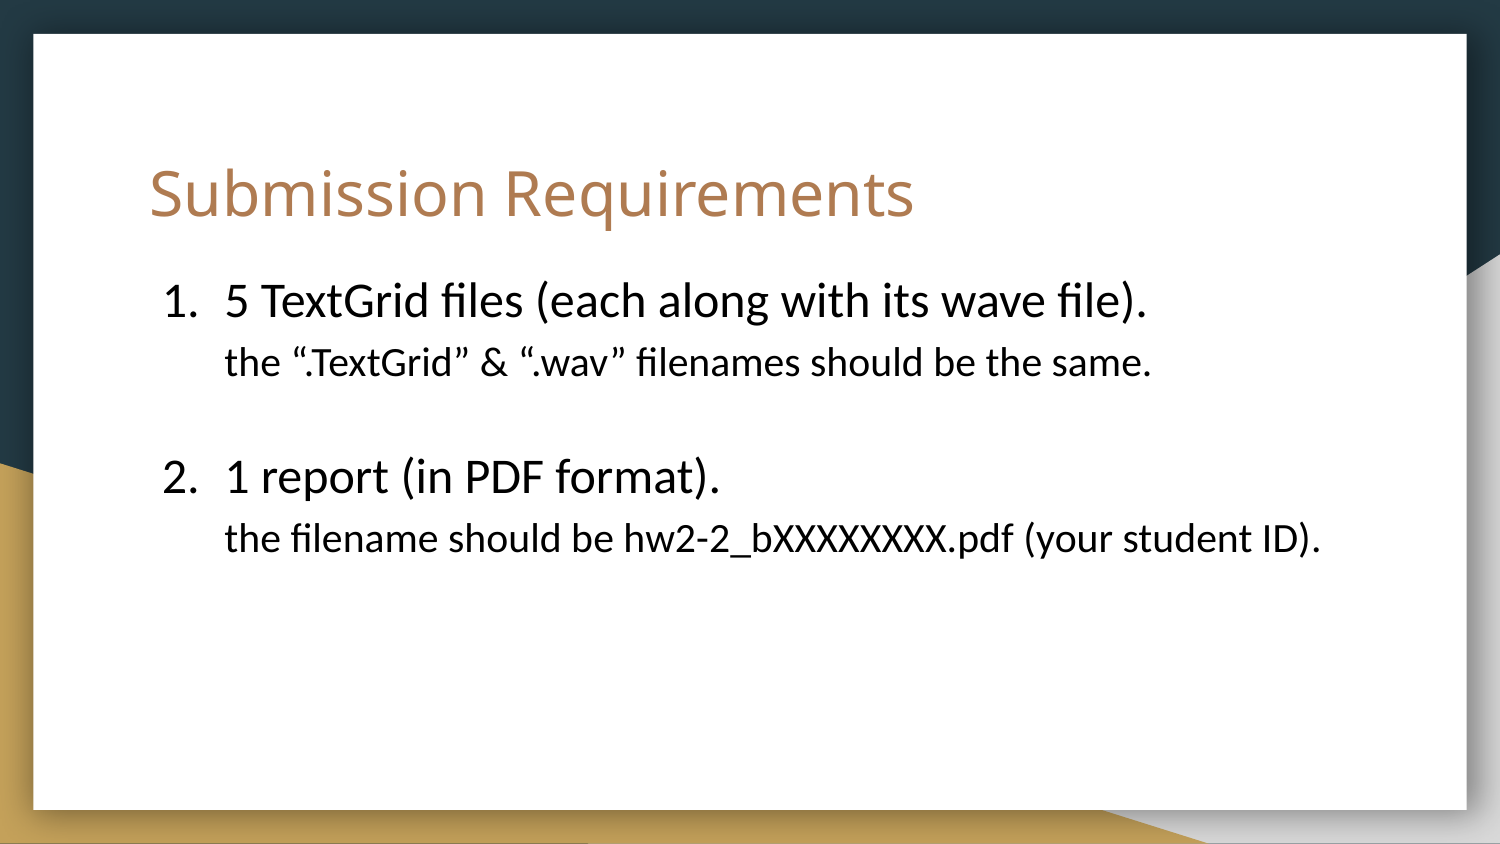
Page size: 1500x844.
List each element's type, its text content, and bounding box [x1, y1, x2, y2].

title Submission Requirements [134, 138, 1366, 243]
list 5 TextGrid files (each along with its wave file). the “.TextGrid” & “.wav” filenames should be the same. 1 report (in PDF format). the filename should be hw2-2_bXXXXXXXX.pdf (your student ID). [134, 243, 1366, 645]
